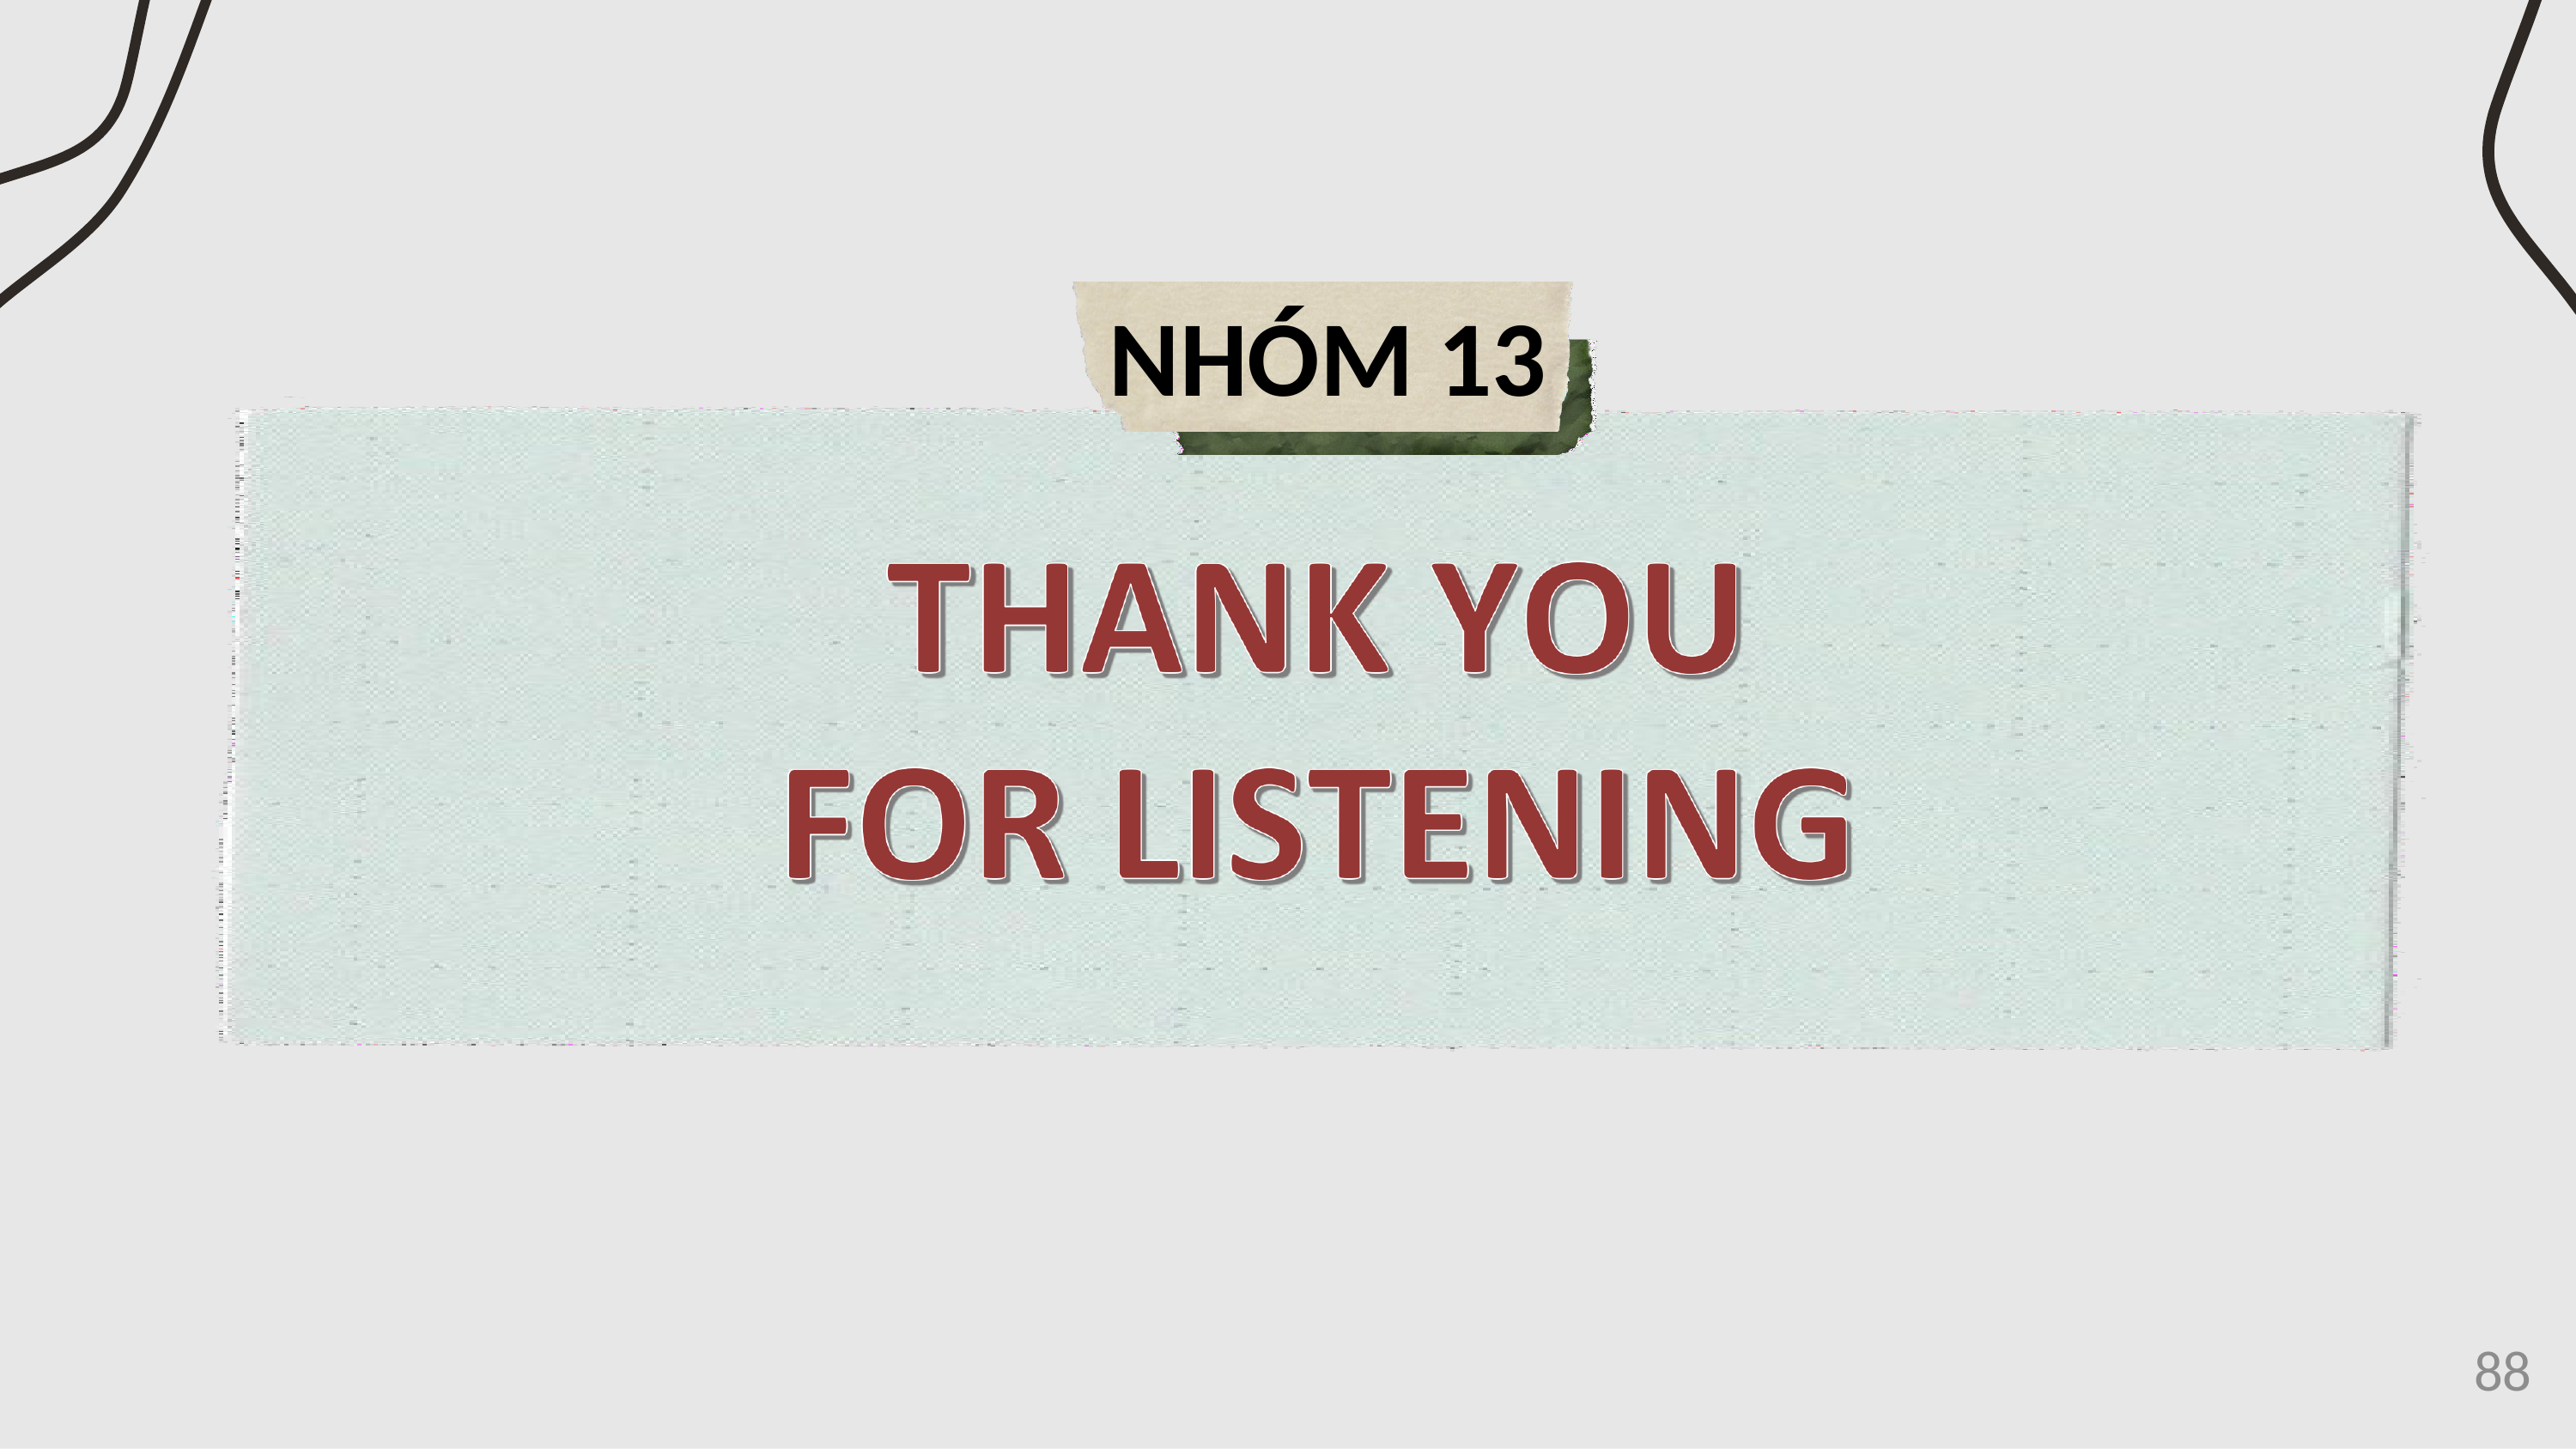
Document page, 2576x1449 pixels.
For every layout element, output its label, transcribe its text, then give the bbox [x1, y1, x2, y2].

slide_number 88 [2468, 1346, 2540, 1449]
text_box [204, 281, 2430, 1052]
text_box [787, 561, 1854, 888]
